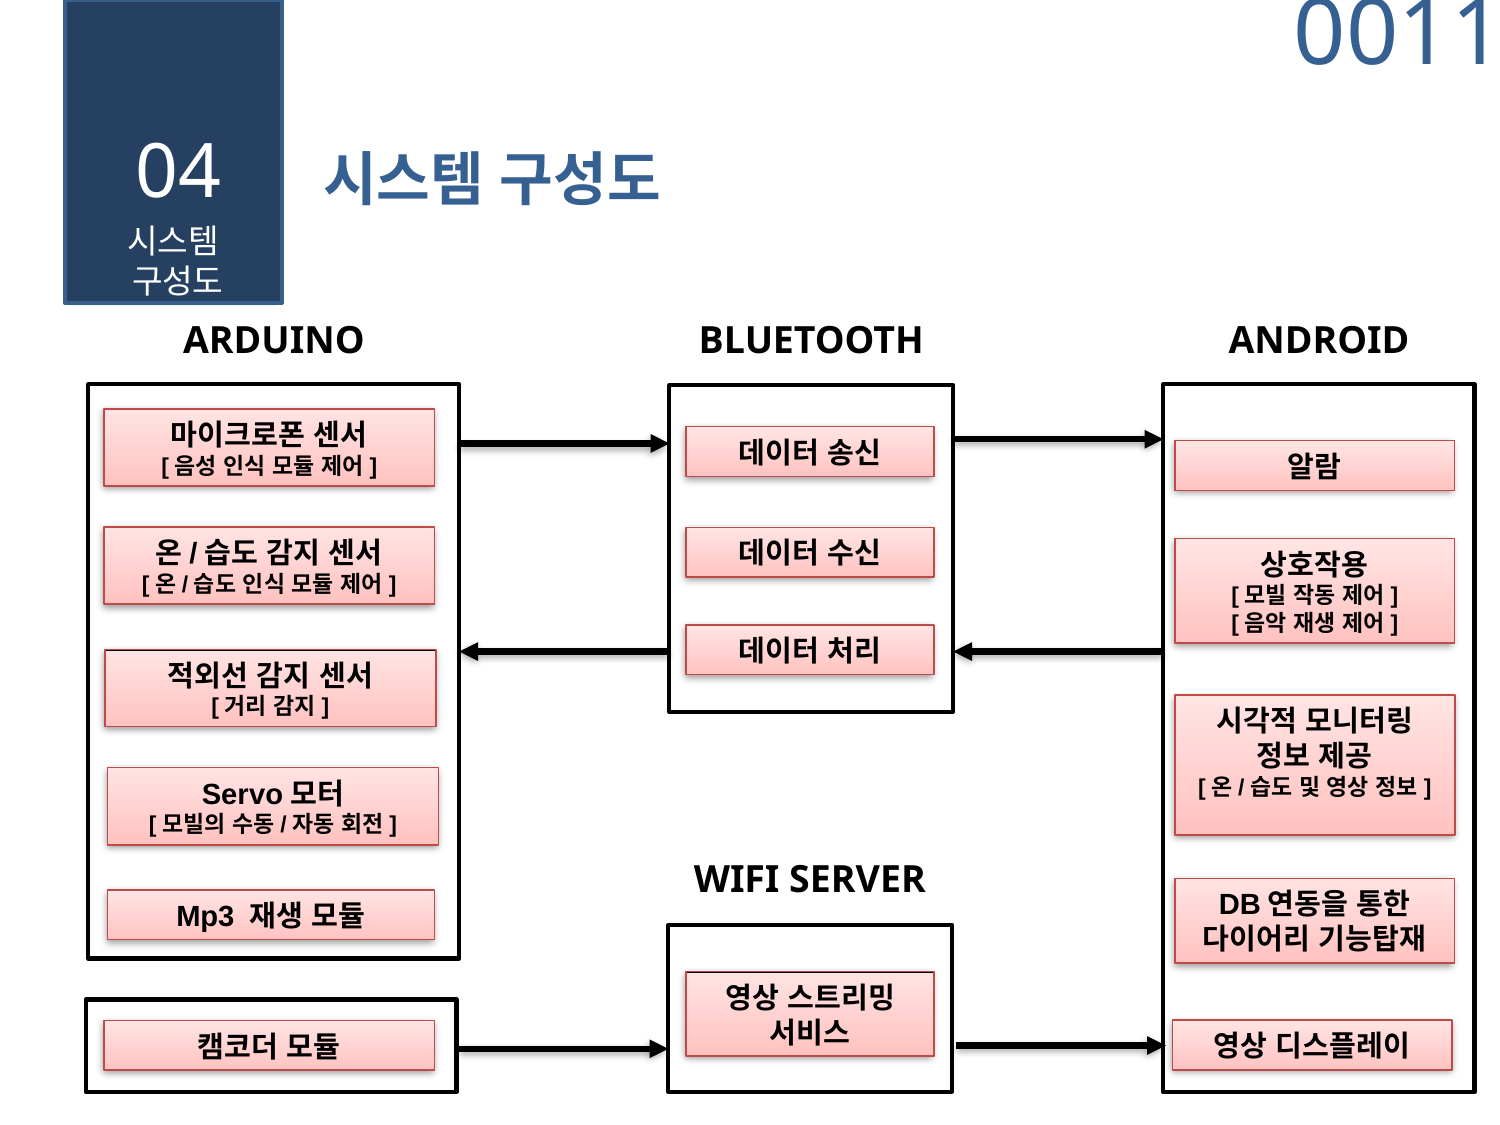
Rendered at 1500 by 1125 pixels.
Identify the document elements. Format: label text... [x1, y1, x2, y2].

text_box 데이터 송신 [685, 426, 935, 477]
text_box [84, 997, 459, 1094]
text_box 데이터 수신 [685, 527, 935, 578]
text_box 캠코더 모듈 [103, 1020, 435, 1071]
text_box 04 [101, 114, 255, 212]
text_box 시각적 모니터링 정보 제공 [온/습도 및 영상 정보] [1174, 694, 1456, 836]
text_box ANDROID [1153, 308, 1485, 368]
text_box 영상 디스플레이 [1172, 1019, 1264, 1071]
text_box Servo모터 [모빌의 수동/자동 회전] [107, 767, 439, 846]
text_box 데이터 처리 [685, 624, 935, 675]
slide_number 0011 [1068, 5, 1500, 66]
text_box [1161, 382, 1477, 1043]
text_box [86, 382, 461, 961]
text_box [666, 923, 954, 1094]
text_box 알람 [1174, 440, 1455, 491]
text_box 마이크로폰 센서 [음성 인식 모듈 제어] [103, 408, 435, 487]
picture [1269, 999, 1491, 1113]
text_box 영상 스트리밍 서비스 [685, 971, 935, 1057]
text_box 상호작용 [모빌 작동 제어] [음악 재생 제어] [1174, 538, 1455, 644]
text_box 시스템 구성도 [74, 212, 282, 307]
text_box DB연동을 통한 다이어리 기능탑재 [1174, 878, 1455, 964]
text_box 적외선 감지 센서 [거리 감지] [104, 649, 437, 727]
text_box ARDUINO [108, 308, 440, 368]
text_box [667, 383, 955, 714]
text_box 시스템 구성도 [308, 134, 800, 220]
text_box [1161, 1054, 1264, 1094]
text_box 온/습도 감지 센서 [온/습도 인식 모듈 제어] [103, 526, 435, 605]
text_box Mp3 재생 모듈 [107, 889, 435, 940]
text_box [63, 0, 284, 305]
text_box BLUETOOTH [593, 308, 1030, 368]
text_box WIFI SERVER [591, 848, 1028, 908]
